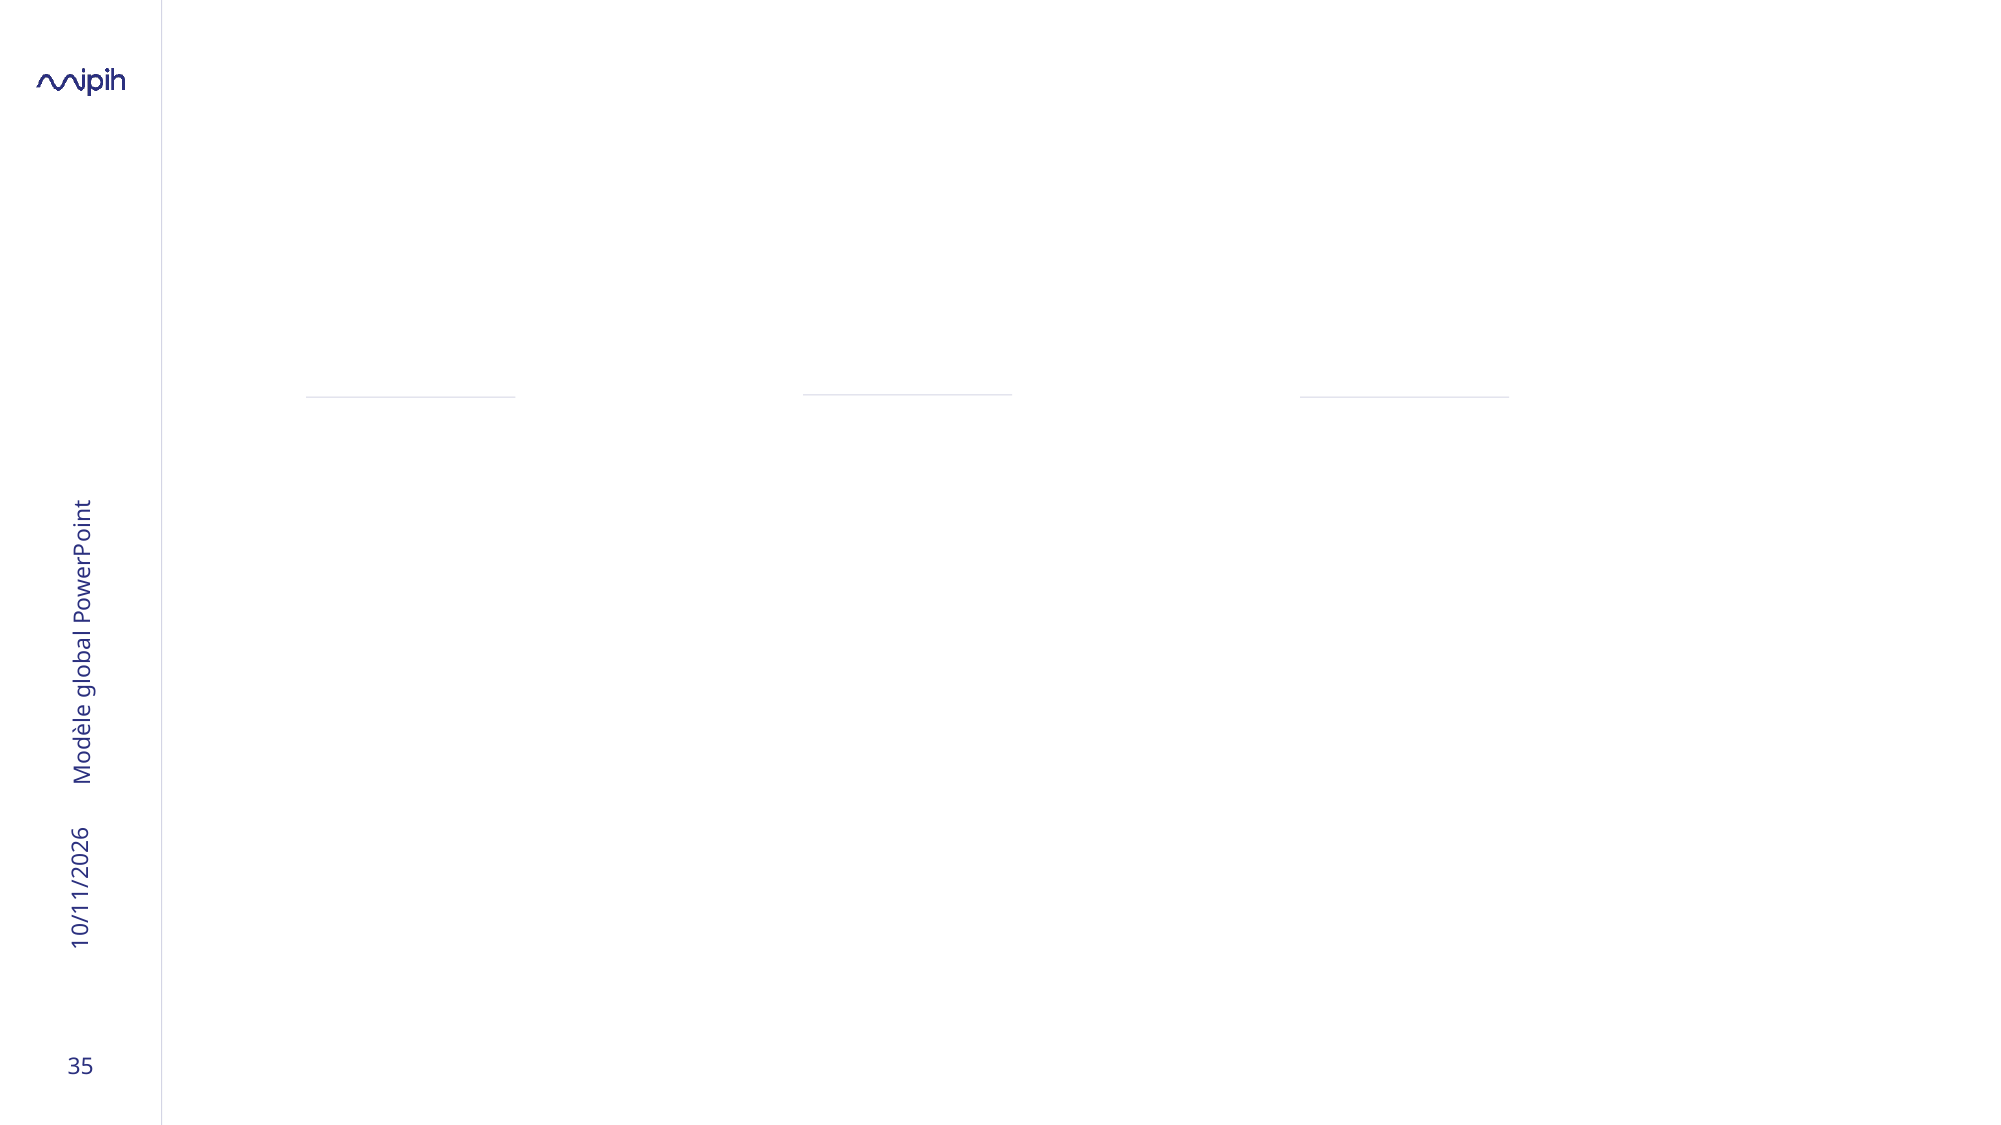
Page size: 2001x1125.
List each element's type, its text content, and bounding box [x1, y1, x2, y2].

picture [36, 68, 125, 96]
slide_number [58, 806, 104, 951]
footer Modèle global PowerPoint [58, 150, 104, 792]
